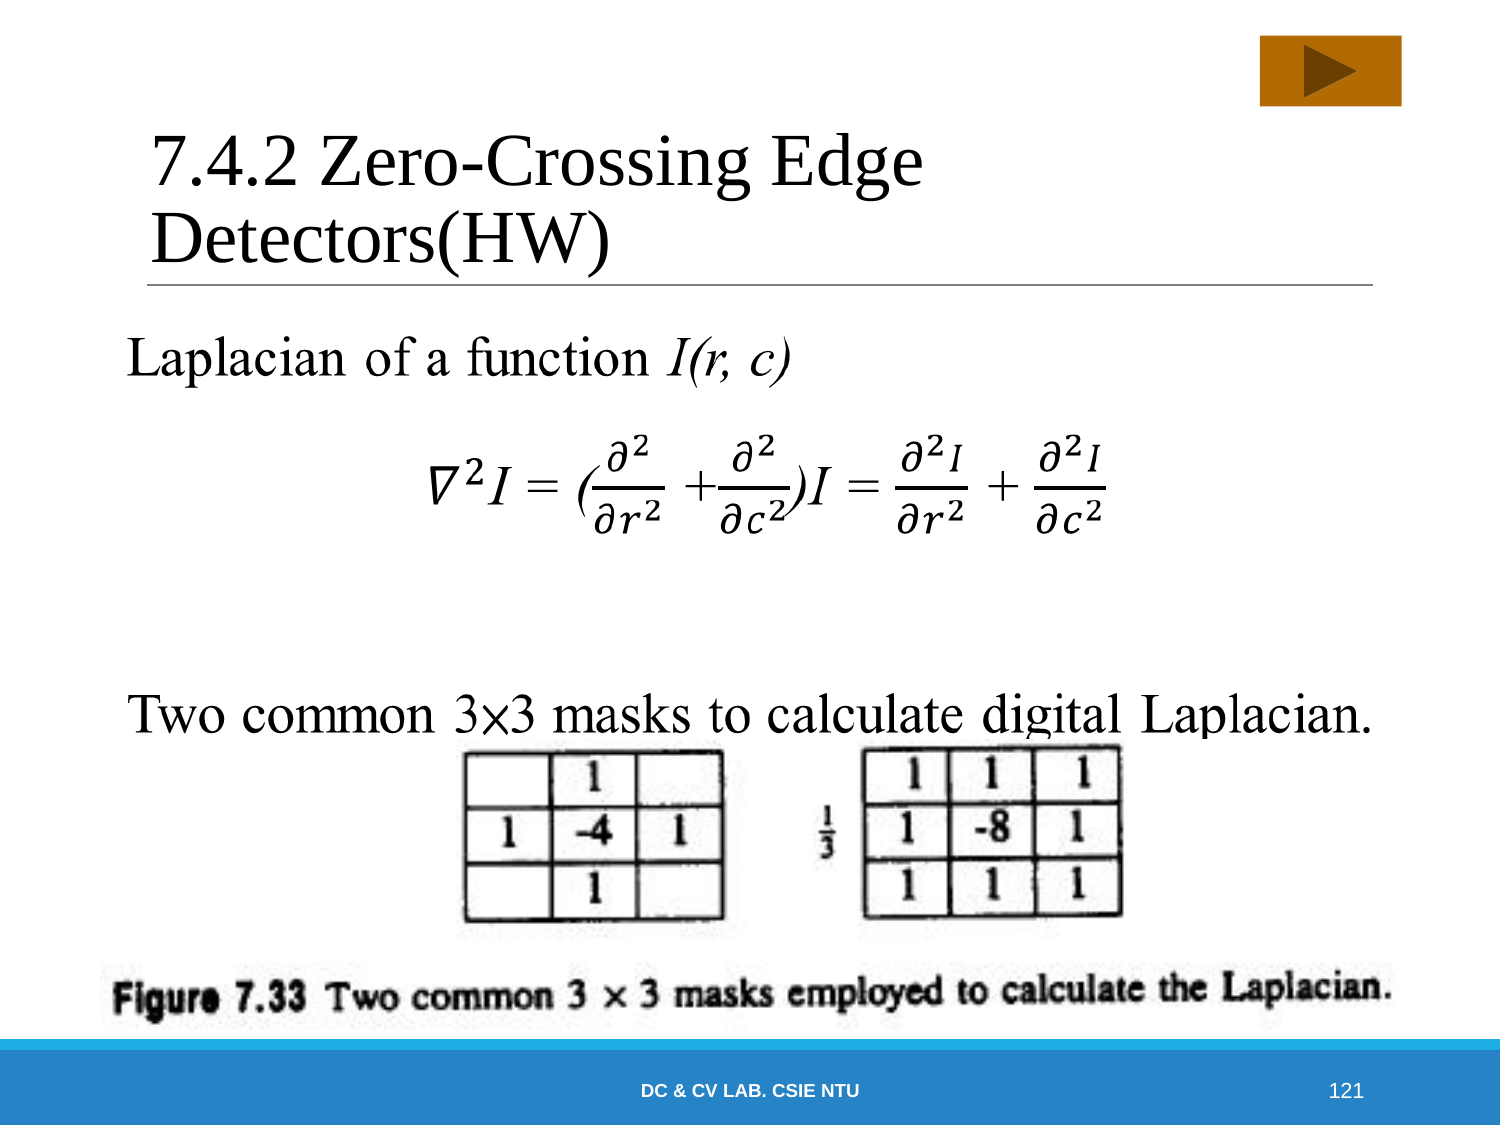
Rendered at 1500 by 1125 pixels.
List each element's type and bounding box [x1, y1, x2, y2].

picture [100, 739, 1400, 1036]
slide_number [1218, 1059, 1380, 1120]
text_box [1259, 35, 1402, 107]
title [135, 47, 1373, 285]
list [92, 302, 1408, 963]
footer [453, 1059, 1047, 1120]
